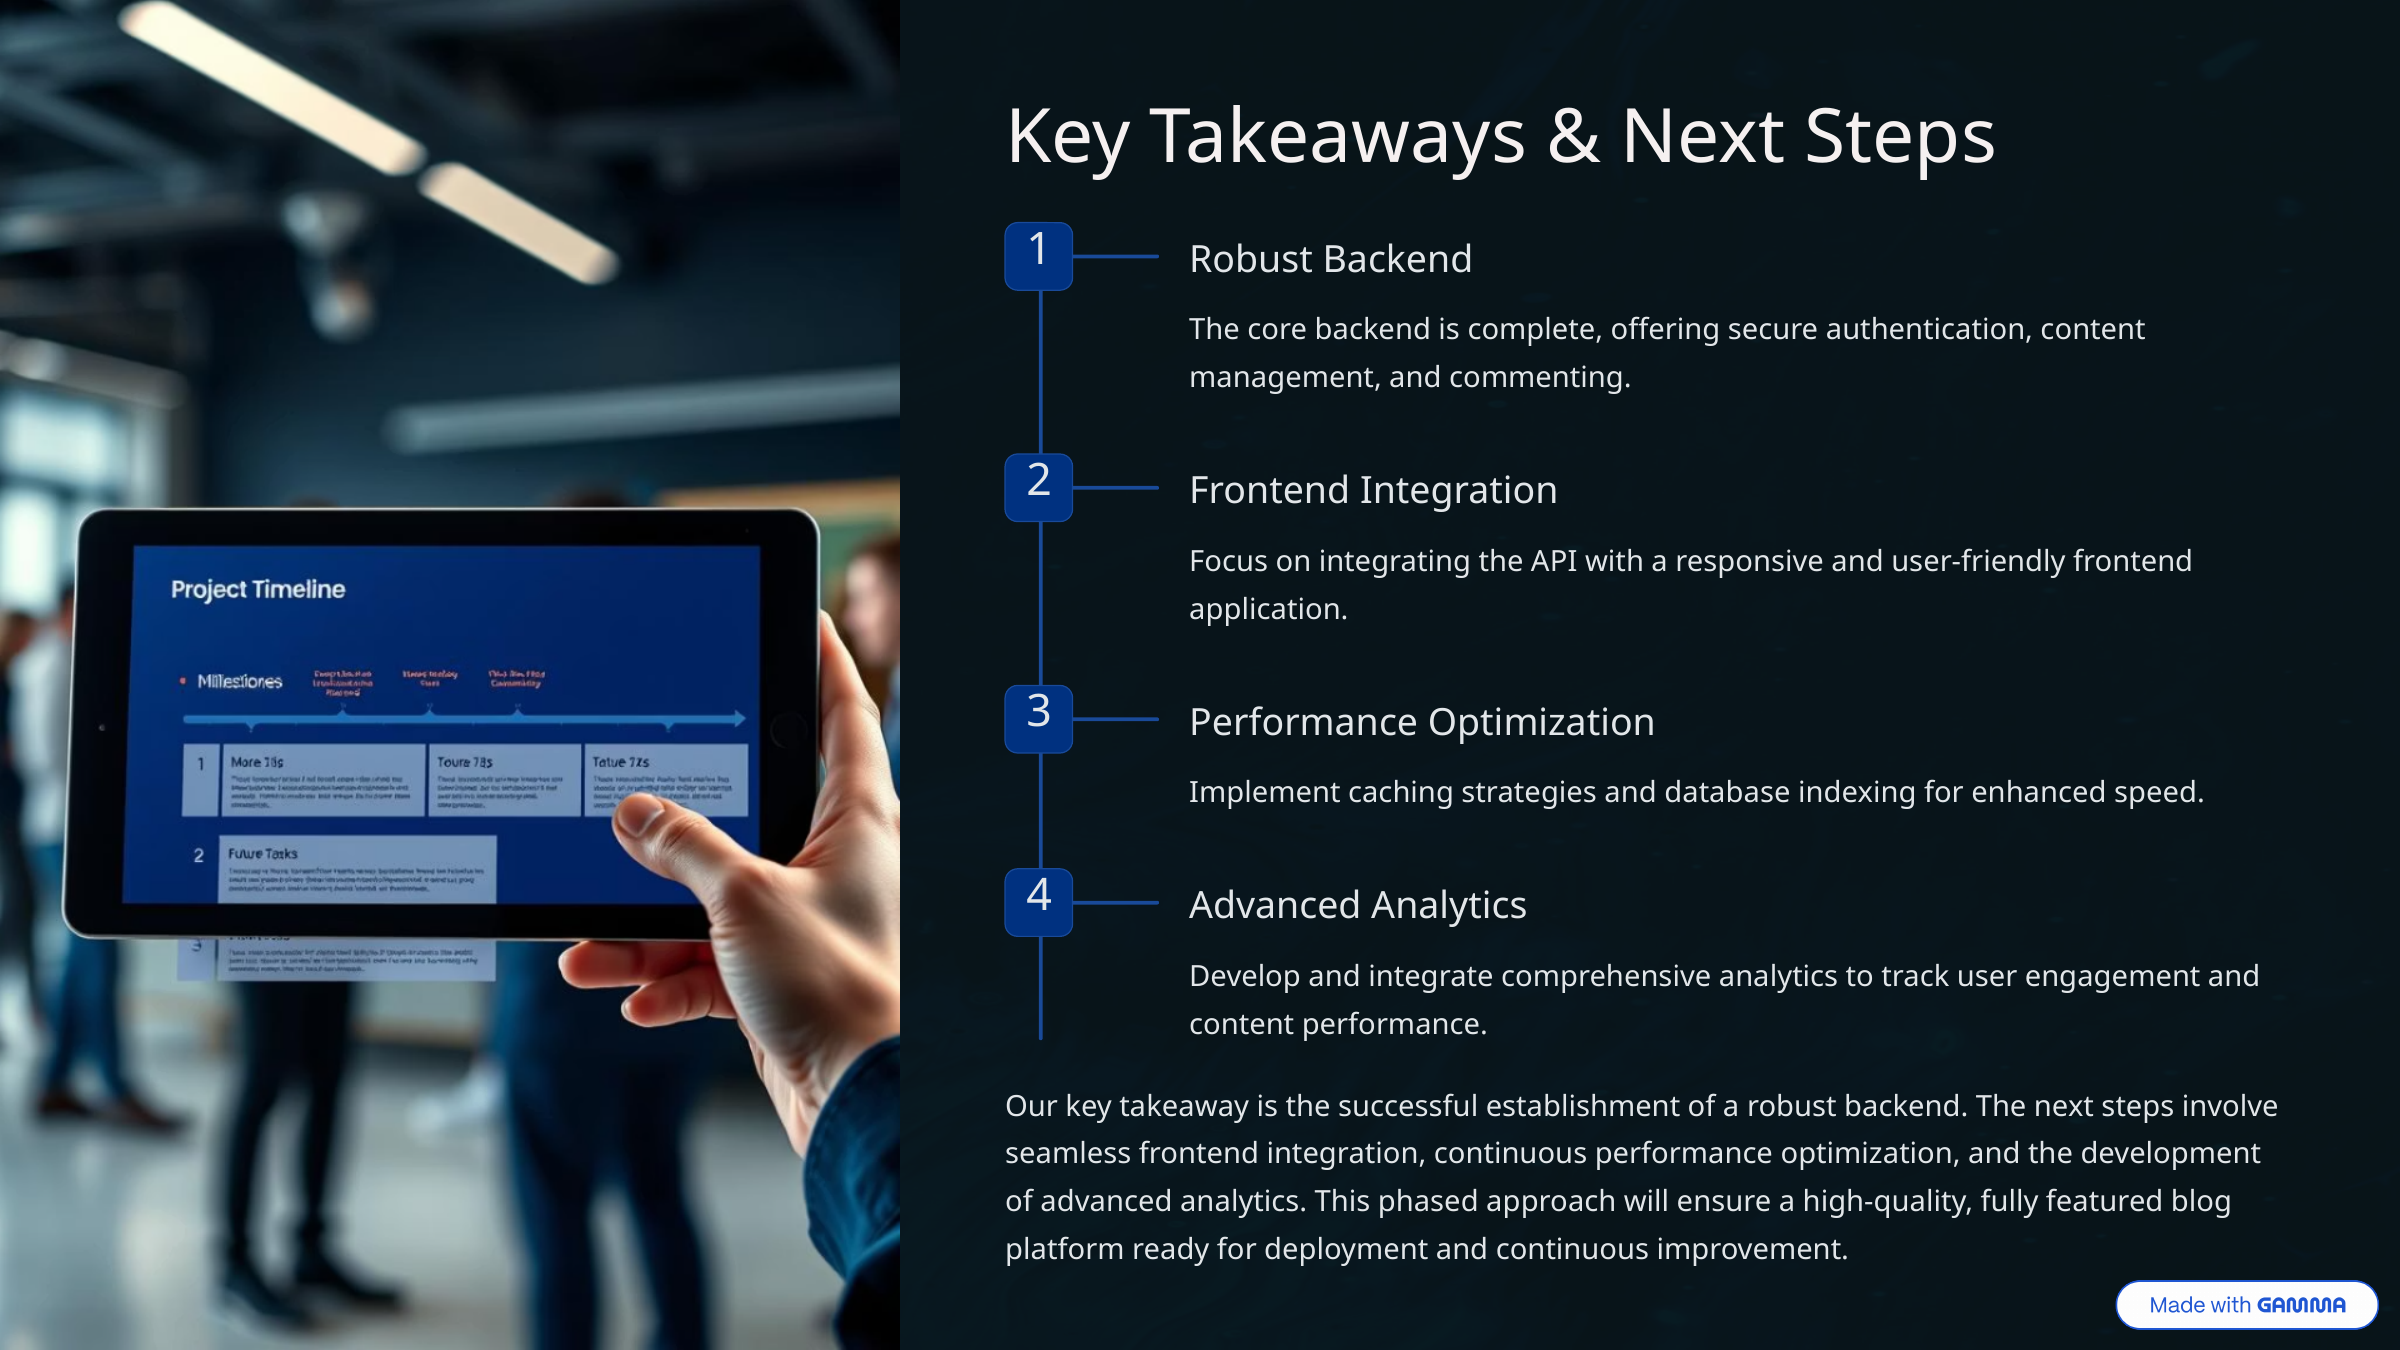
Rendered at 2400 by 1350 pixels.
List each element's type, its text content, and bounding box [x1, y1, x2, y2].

text_box 3 [1016, 691, 1062, 748]
text_box [1073, 717, 1160, 722]
text_box [1005, 222, 1073, 291]
text_box [1038, 937, 1043, 1041]
text_box [1005, 685, 1073, 754]
text_box Frontend Integration [1189, 464, 1568, 512]
text_box [1073, 900, 1160, 905]
text_box [1038, 754, 1043, 868]
text_box [1005, 453, 1073, 522]
text_box Our key takeaway is the successful establishment of a robust backend. The next steps involve seamless frontend integration, continuous performance optimization, and the development of advanced analytics. This phased approach will ensure a high-quality, fully featured blog platform ready for deployment and continuous improvement. [1005, 1073, 2295, 1267]
text_box [1073, 485, 1160, 490]
text_box The core backend is complete, offering secure authentication, content management, and commenting. [1189, 297, 2295, 394]
text_box Robust Backend [1189, 232, 1565, 280]
text_box [1038, 291, 1043, 453]
picture [0, 0, 900, 1350]
text_box 1 [1016, 228, 1062, 285]
text_box [1005, 868, 1073, 937]
text_box Performance Optimization [1189, 695, 1673, 743]
text_box 4 [1016, 874, 1062, 931]
text_box Implement caching strategies and database indexing for enhanced speed. [1189, 760, 2295, 809]
picture [2106, 1271, 2389, 1339]
text_box Focus on integrating the API with a responsive and user-friendly frontend application. [1189, 529, 2295, 626]
text_box [1038, 522, 1043, 685]
text_box Advanced Analytics [1189, 879, 1565, 927]
text_box Develop and integrate comprehensive analytics to track user engagement and content performance. [1189, 944, 2295, 1041]
text_box 2 [1016, 459, 1062, 516]
text_box [1073, 254, 1160, 259]
text_box Key Takeaways & Next Steps [1005, 83, 2032, 178]
